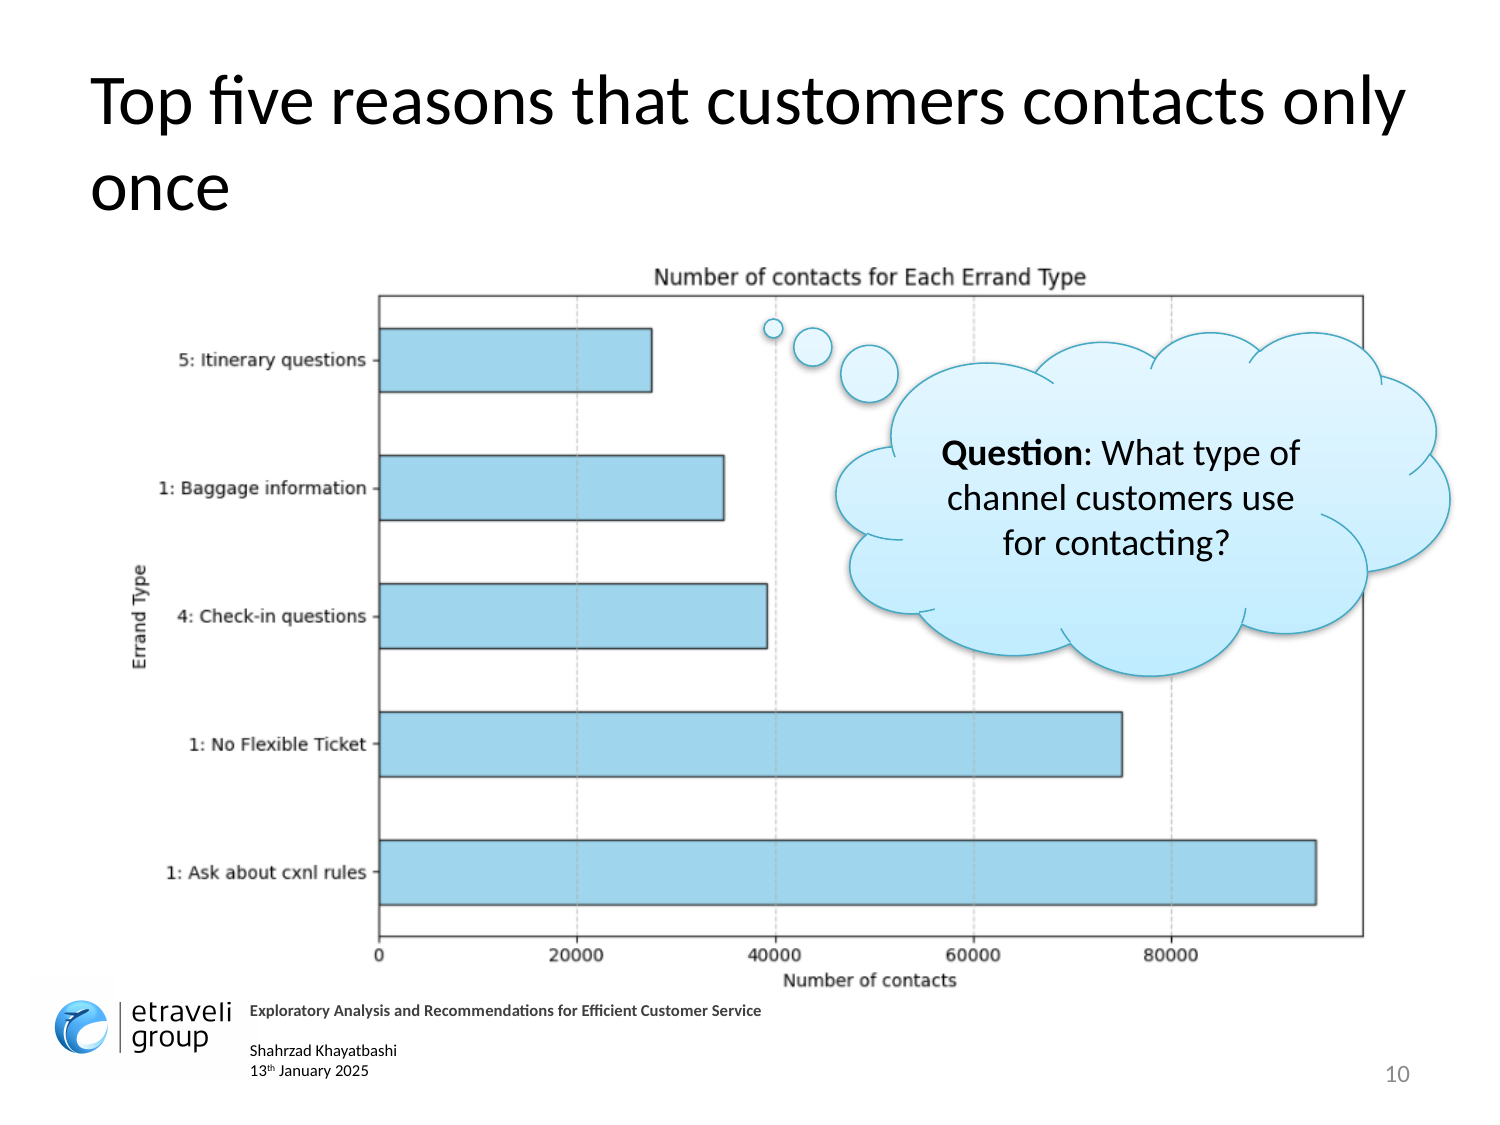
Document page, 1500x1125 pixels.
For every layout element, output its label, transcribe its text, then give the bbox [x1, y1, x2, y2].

title Top five reasons that customers contacts only once [75, 45, 1425, 233]
text_box Exploratory Analysis and Recommendations for Efficient Customer Service Shahrzad Khayatbashi 13th January 2025 [235, 992, 1482, 1116]
picture [30, 259, 1381, 1080]
text_box Question: What type of channel customers use for contacting? [1385, 376, 1451, 570]
